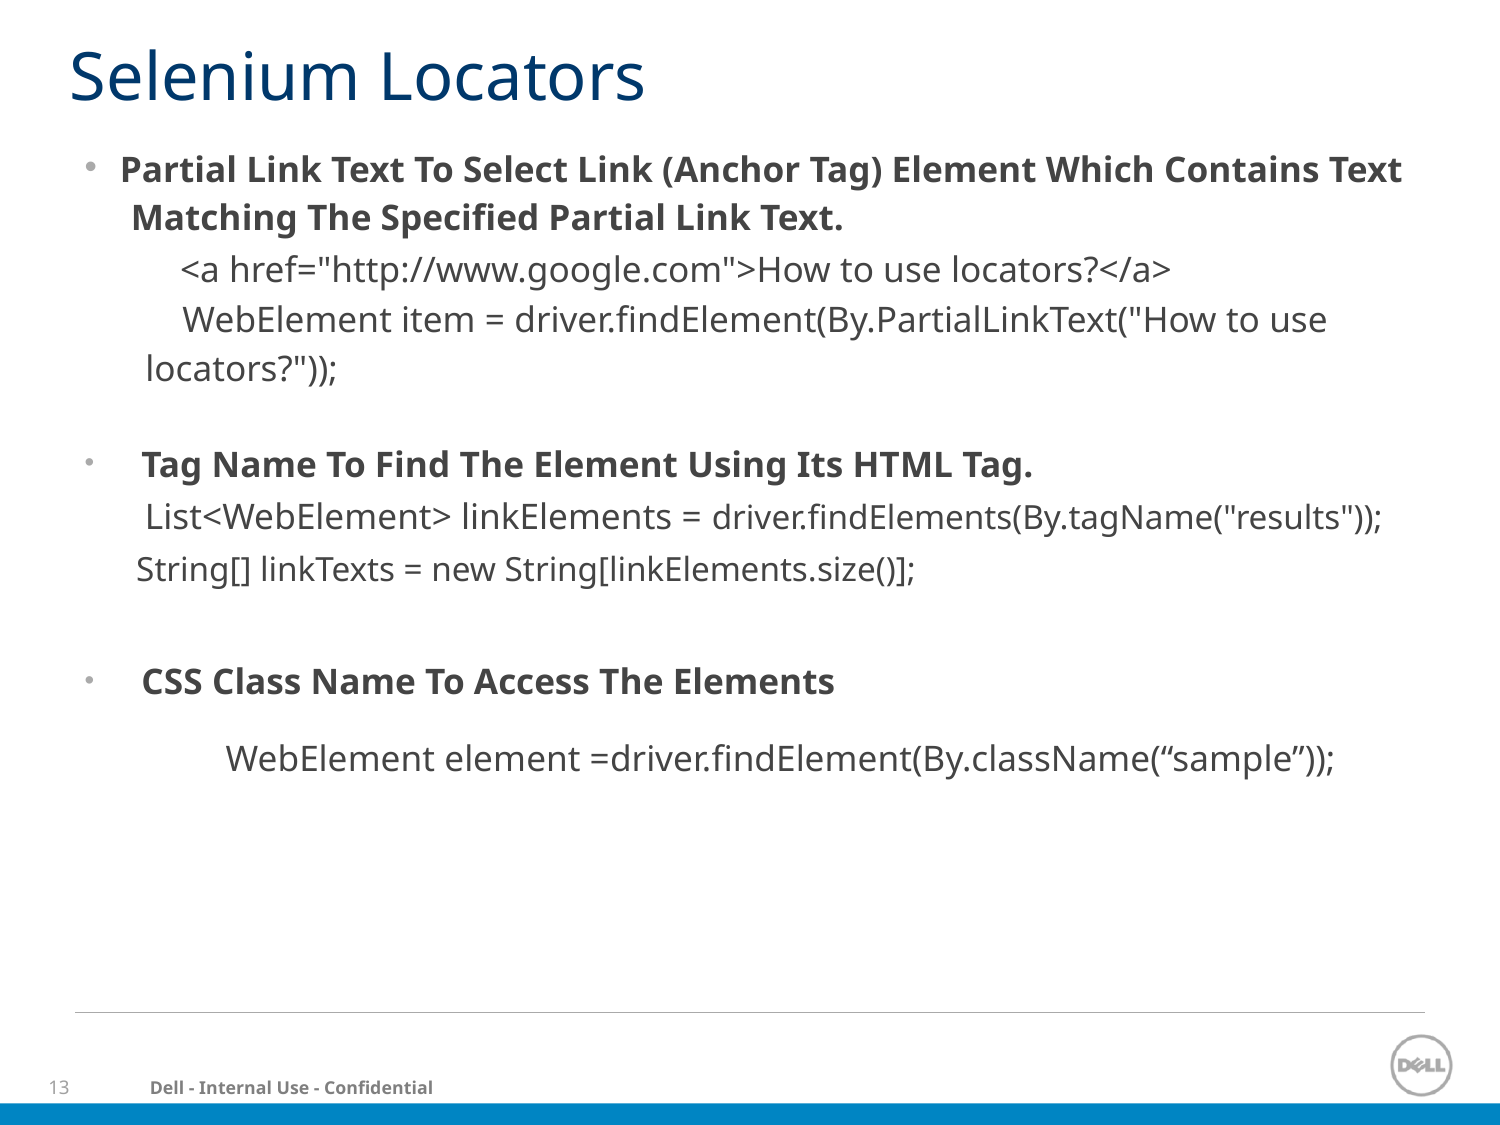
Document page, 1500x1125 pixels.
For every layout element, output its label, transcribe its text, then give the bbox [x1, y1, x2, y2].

title Selenium Locators [69, 42, 1422, 154]
text_box Partial Link Text To Select Link (Anchor Tag) Element Which Contains Text Matching The Specified Partial Link Text. <a href="http://www.google.com">How to use locators?</a> WebElement item = driver.findElement(By.PartialLinkText("How to use locators?")); Tag Name To Find The Element Using Its HTML Tag. List<WebElement> linkElements = driver.findElements(By.tagName("results")); String[] linkTexts = new String[linkElements.size()]; CSS Class Name To Access The Elements WebElement element =driver.findElement(By.className(“sample”)); [69, 154, 1478, 1014]
picture [1382, 1026, 1460, 1103]
